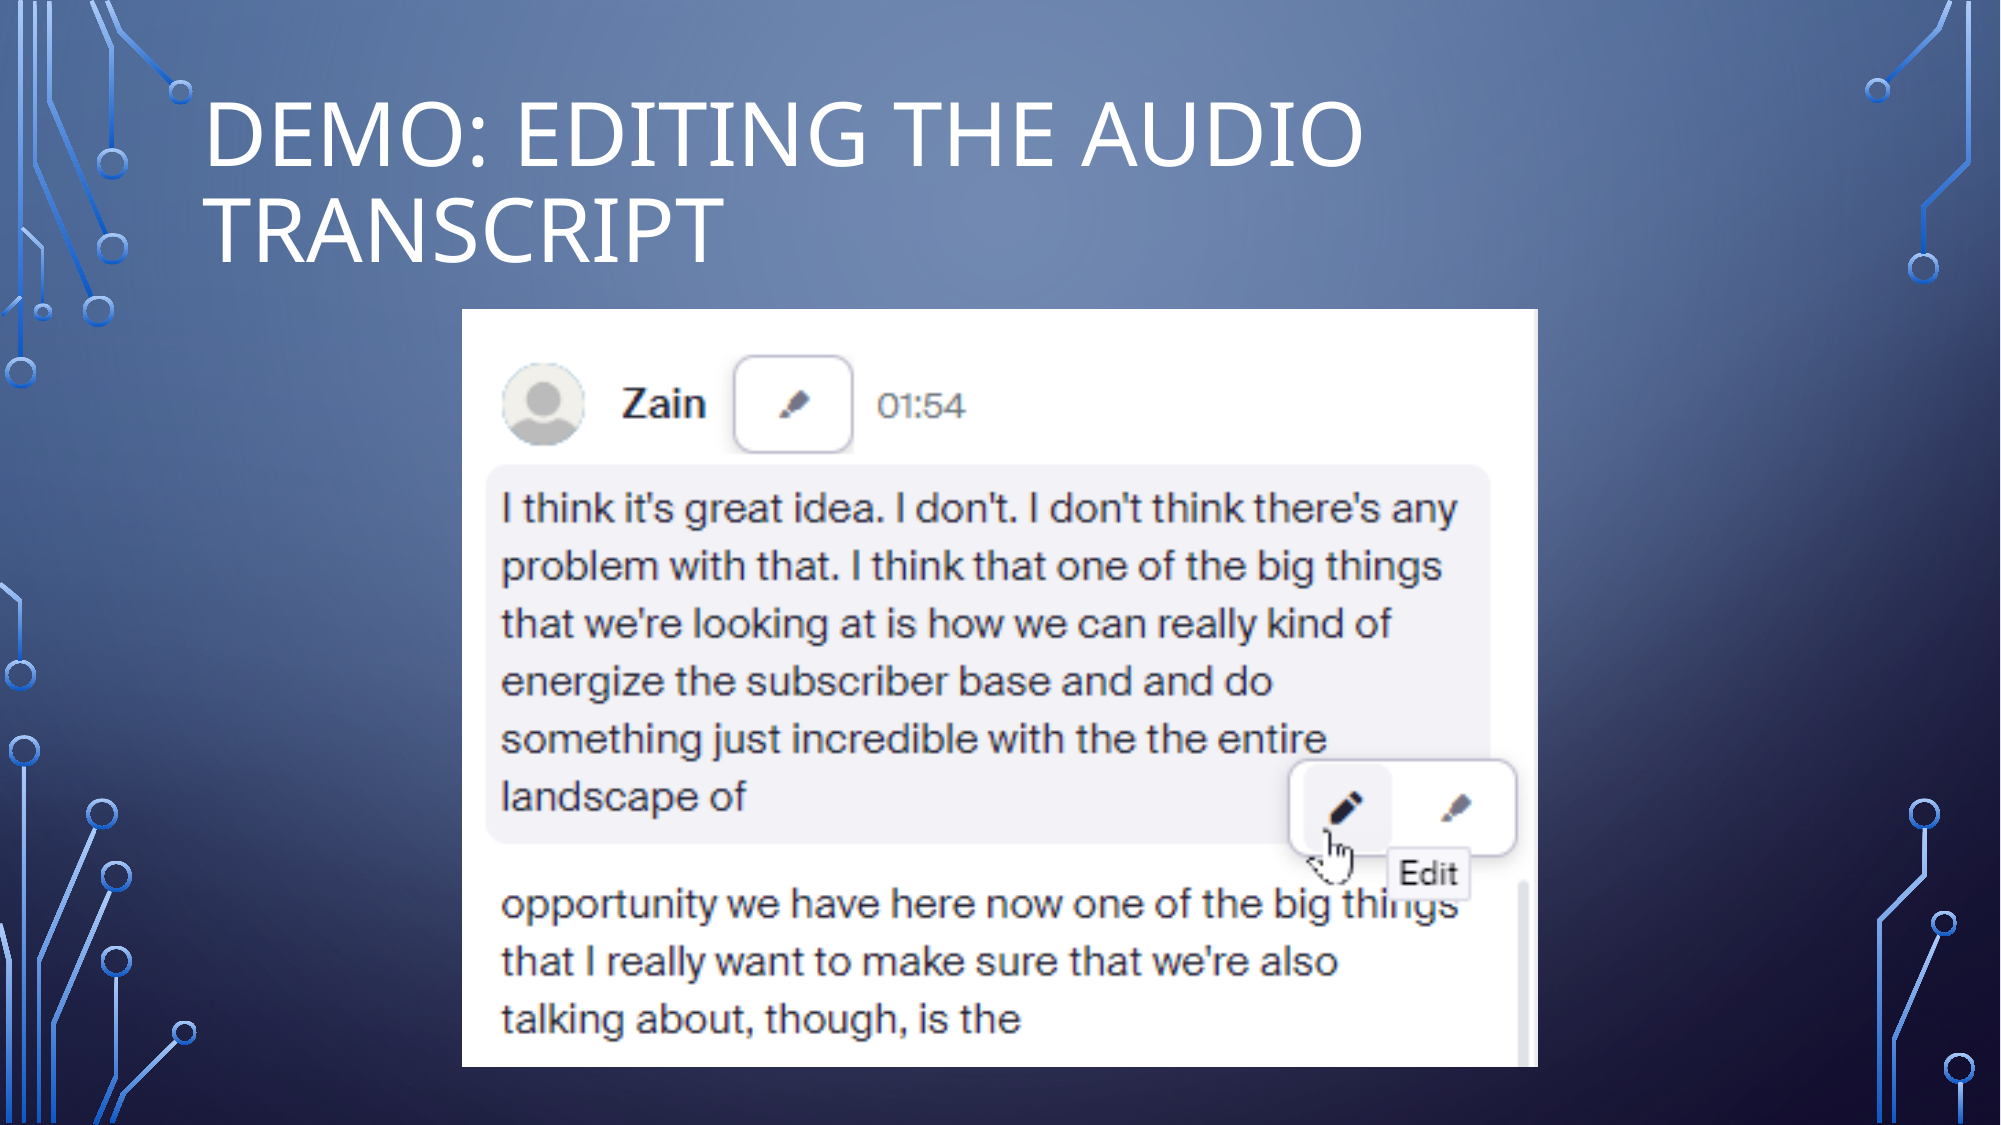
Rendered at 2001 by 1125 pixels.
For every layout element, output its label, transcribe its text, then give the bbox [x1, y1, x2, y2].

picture [461, 309, 1538, 1067]
title Demo: Editing the Audio Transcript [187, 81, 1813, 291]
